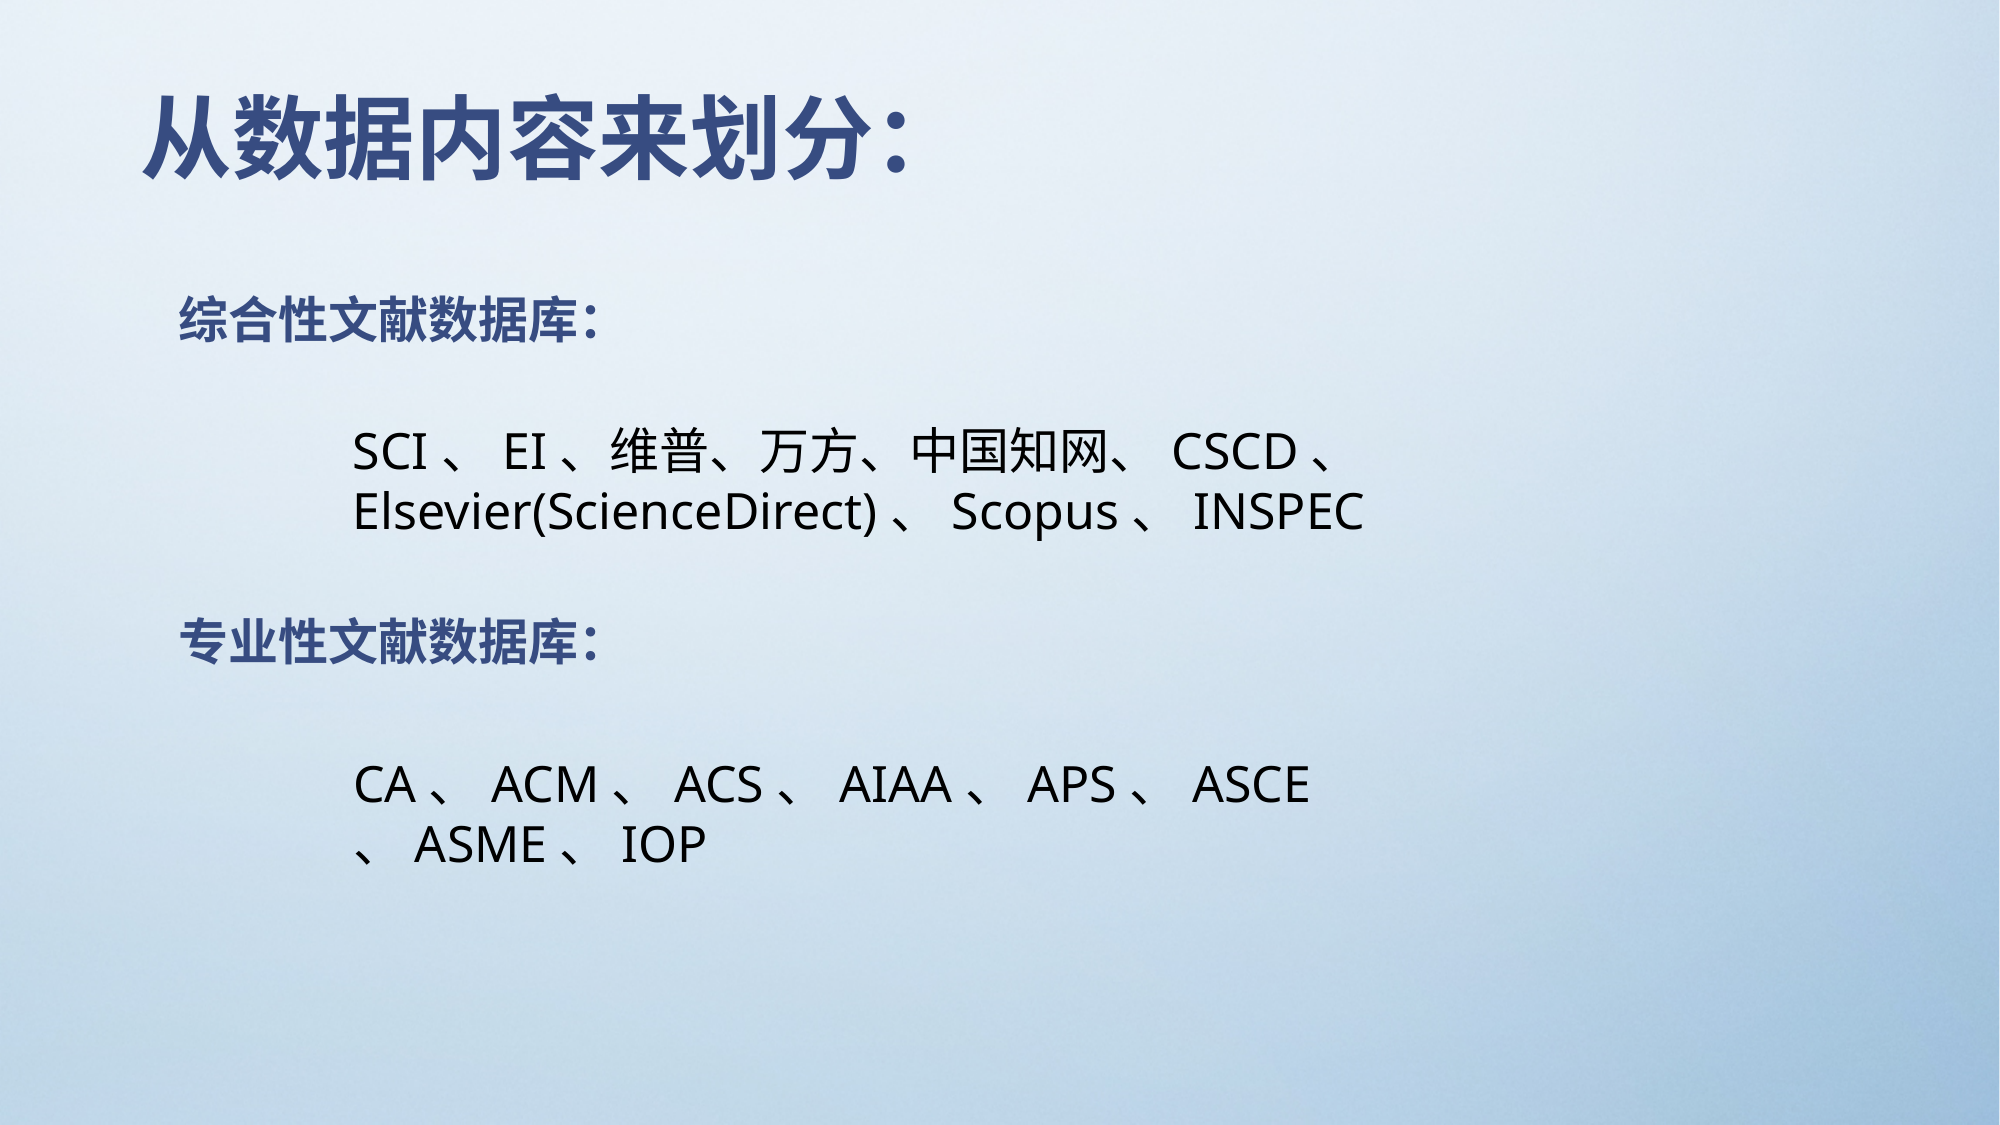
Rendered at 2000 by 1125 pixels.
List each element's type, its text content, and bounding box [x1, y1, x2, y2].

text_box CA、ACM、ACS、AIAA、APS、ASCE、ASME、IOP [338, 745, 1338, 880]
text_box 从数据内容来划分： [125, 90, 1792, 320]
text_box 综合性文献数据库： [163, 281, 644, 356]
picture [0, 0, 2000, 1125]
text_box SCI、EI、维普、万方、中国知网、CSCD、 Elsevier(ScienceDirect)、Scopus、INSPEC [338, 411, 1567, 547]
text_box 专业性文献数据库： [163, 603, 644, 678]
